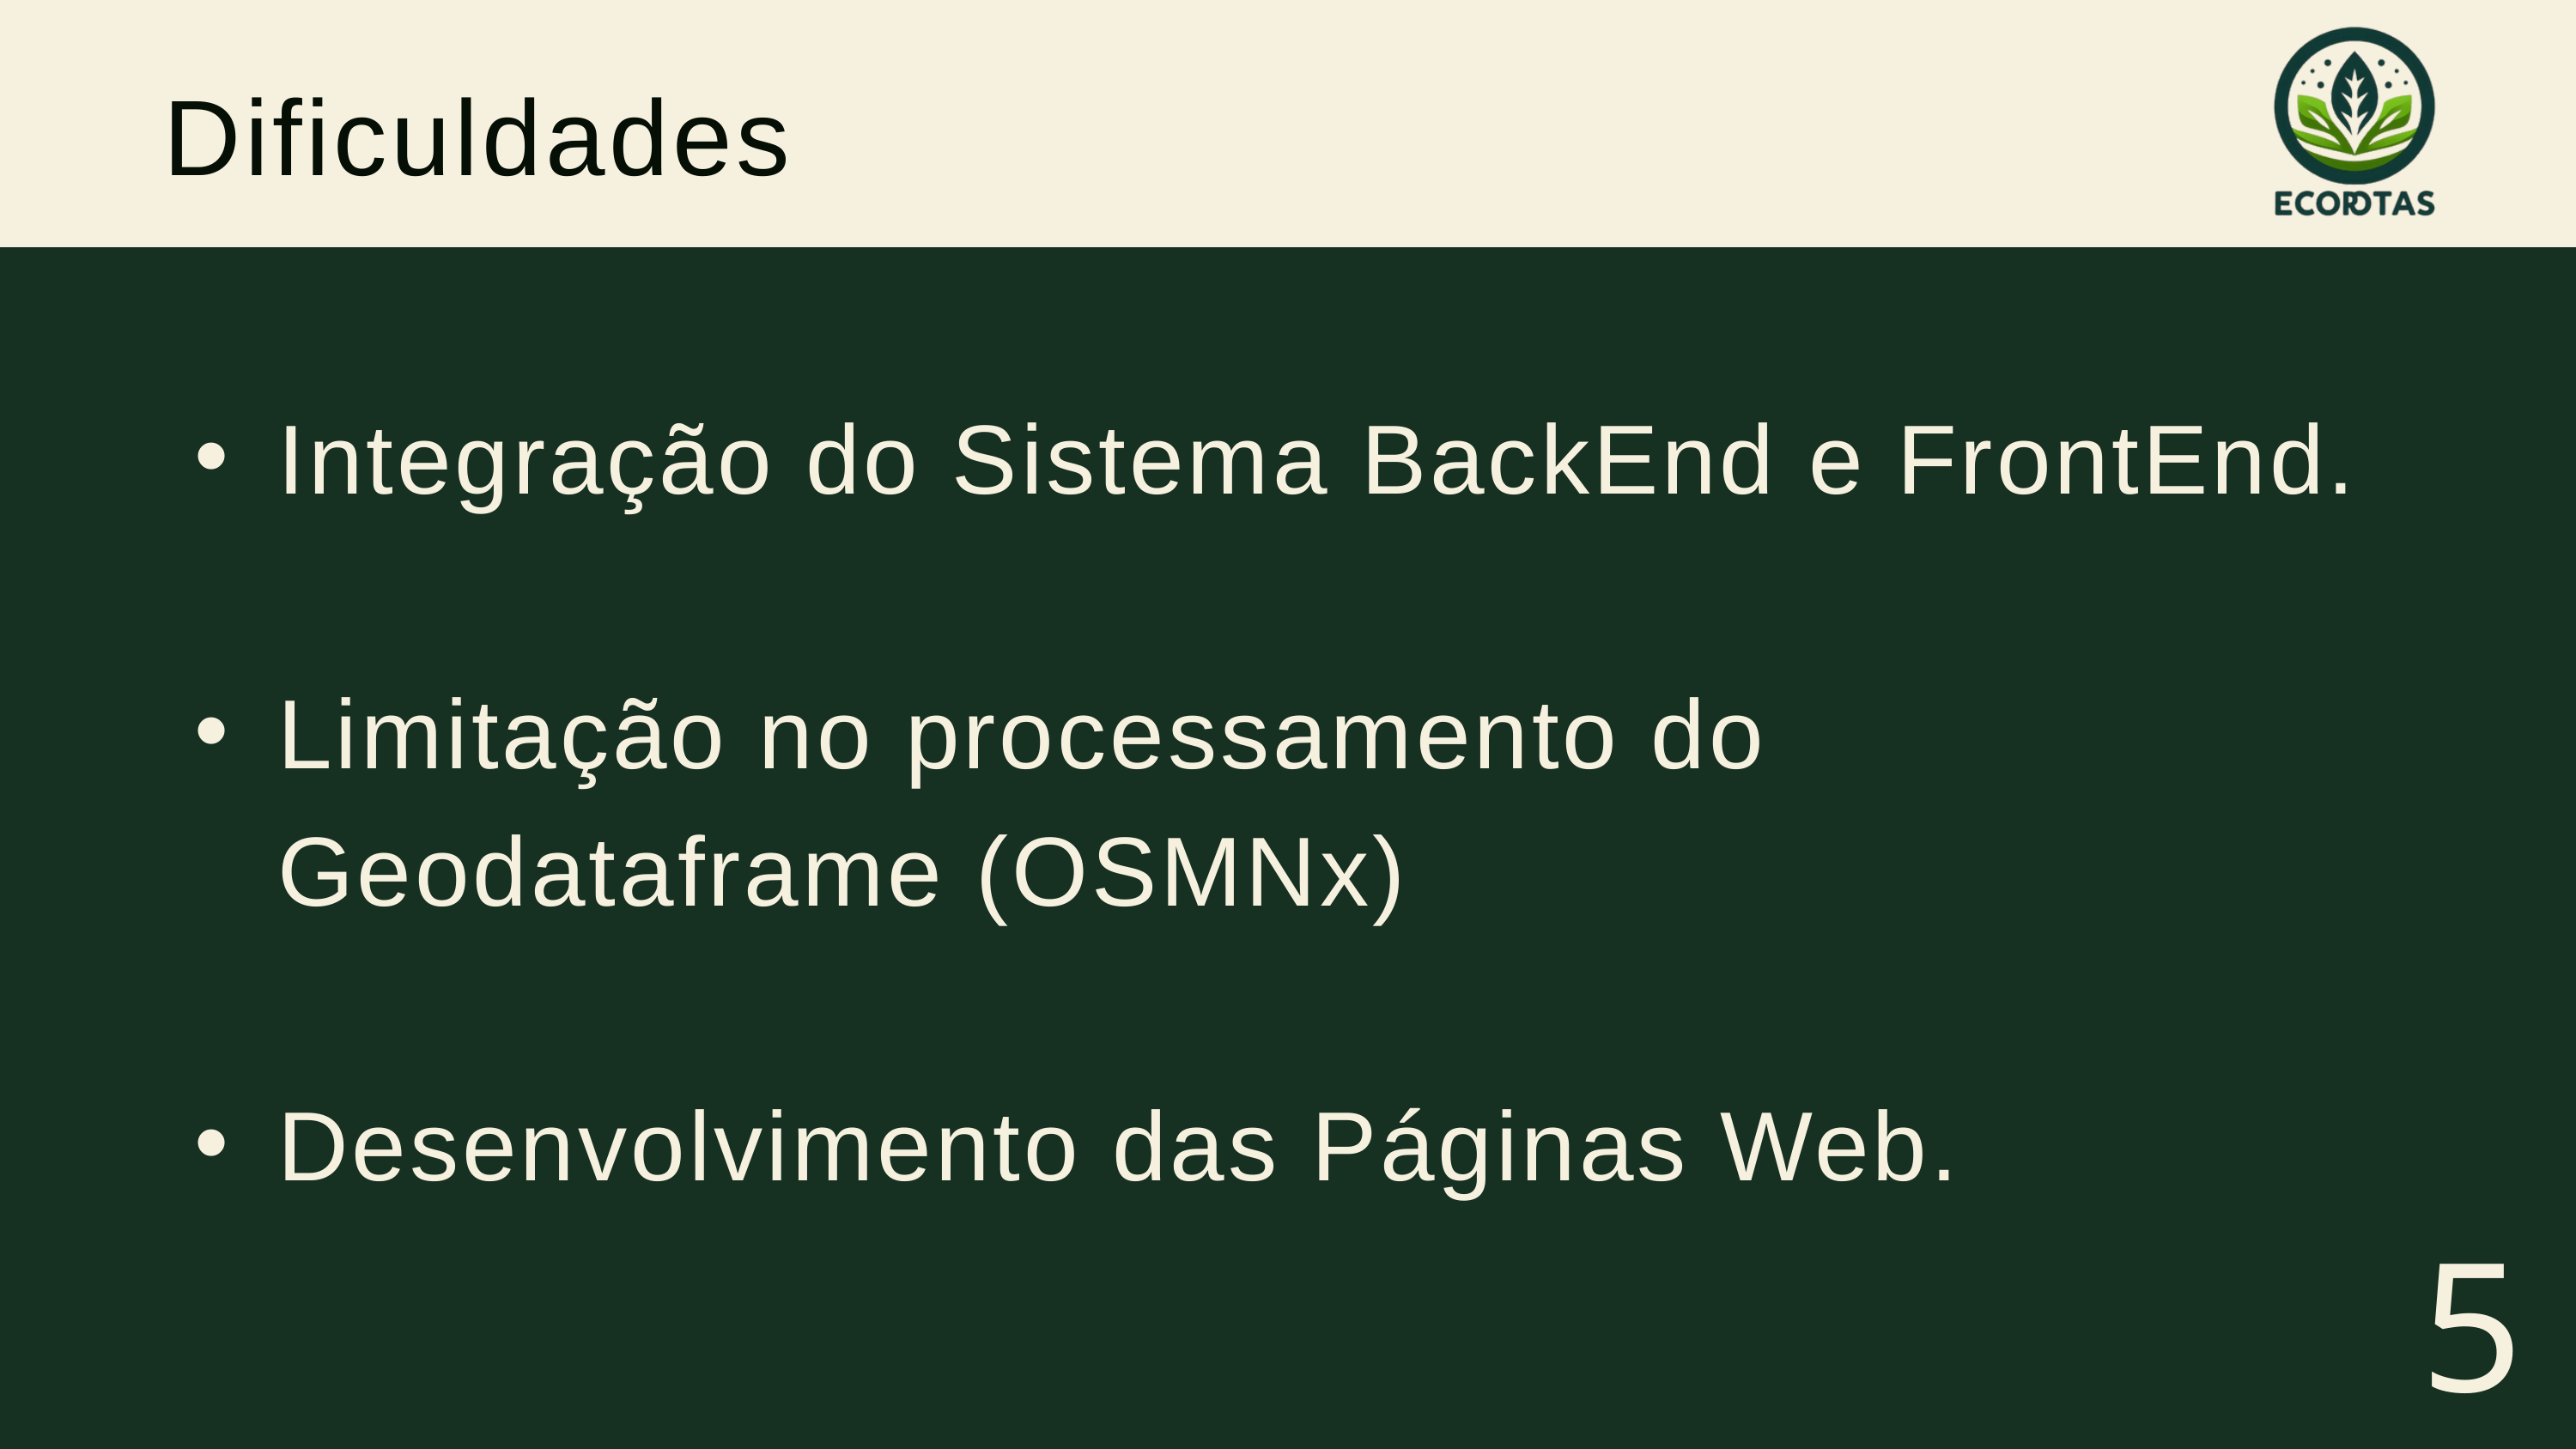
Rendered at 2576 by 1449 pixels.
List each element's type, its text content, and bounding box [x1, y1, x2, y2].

text_box 5 [2421, 1238, 2478, 1428]
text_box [0, 0, 2576, 247]
text_box Integração do Sistema BackEnd e FrontEnd. Limitação no processamento do Geodataframe (OSMNx) Desenvolvimento das Páginas Web. [111, 376, 2465, 1201]
